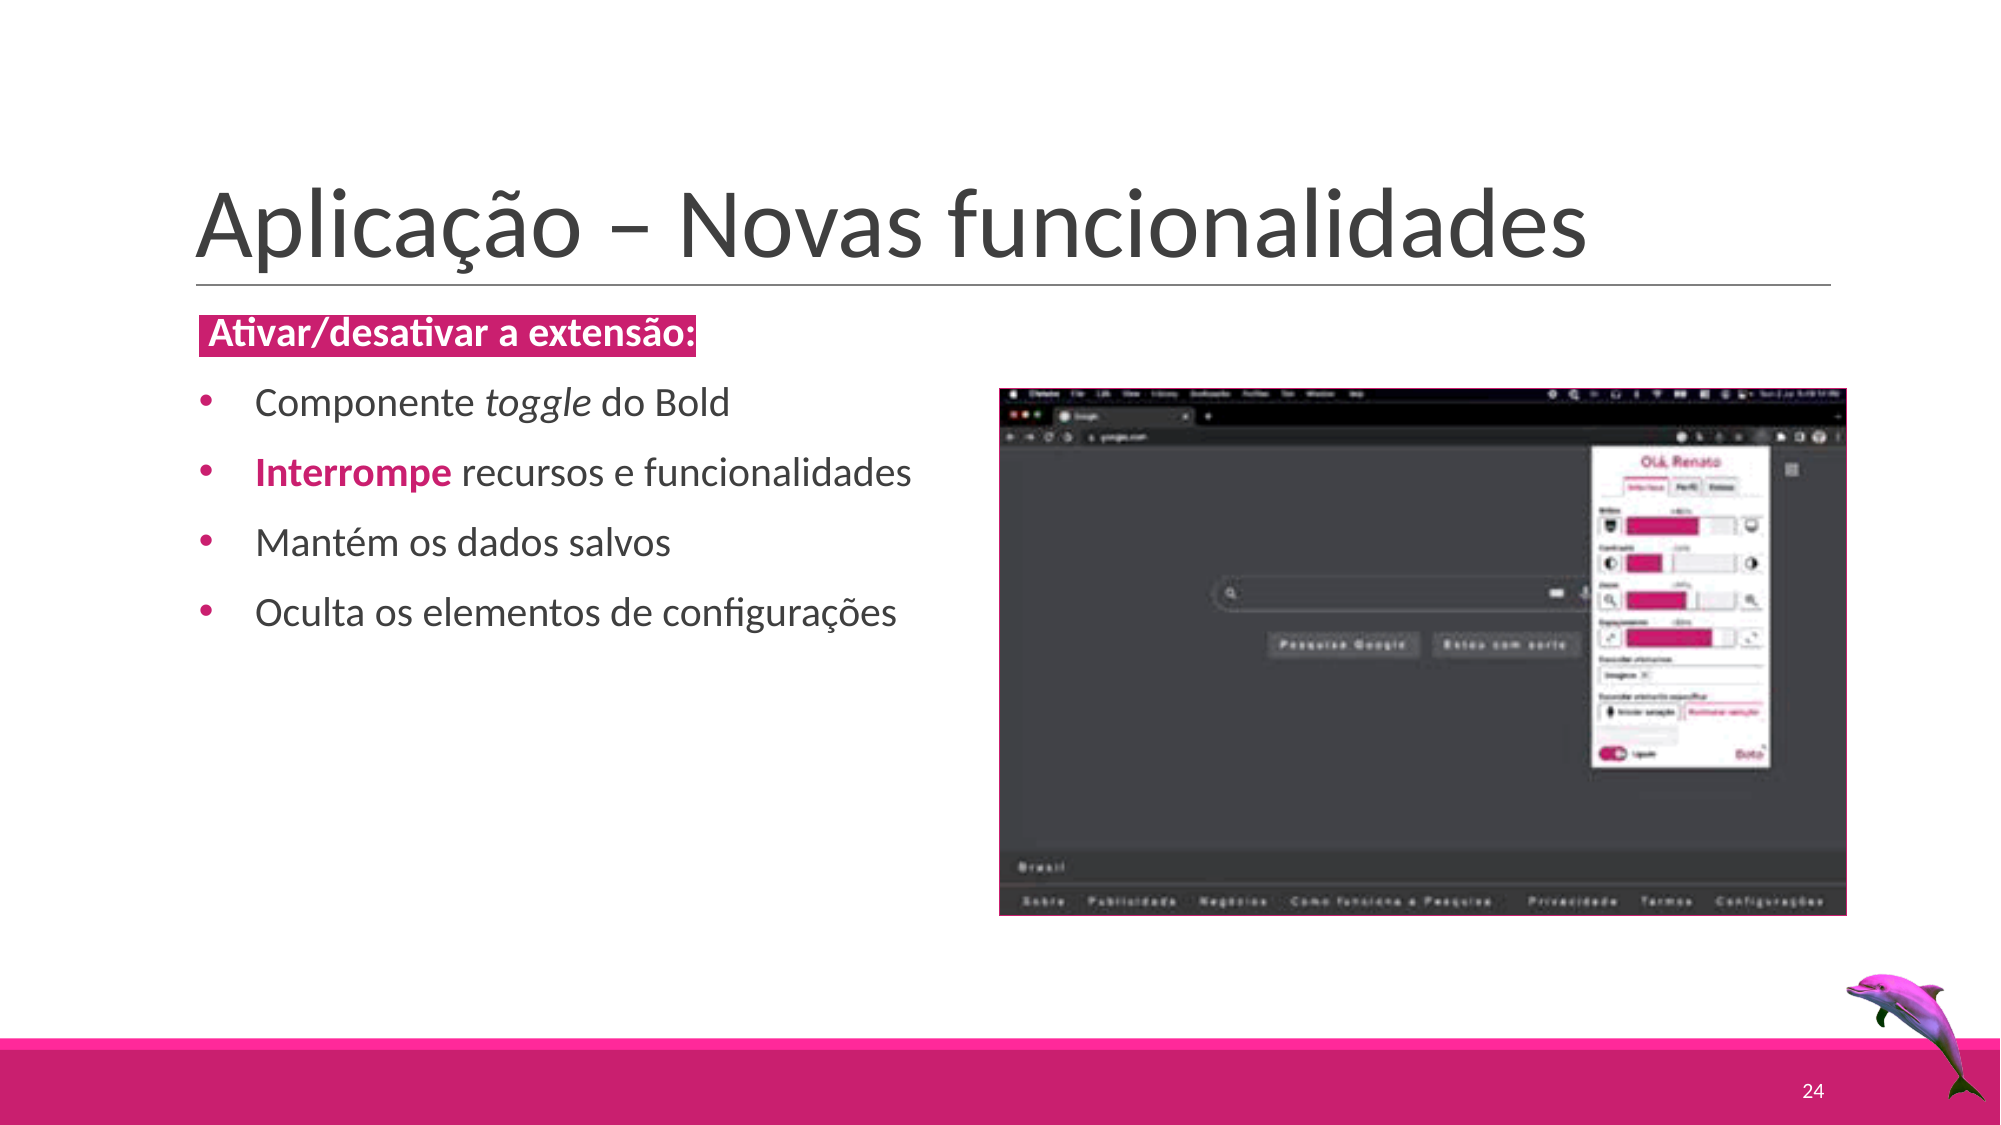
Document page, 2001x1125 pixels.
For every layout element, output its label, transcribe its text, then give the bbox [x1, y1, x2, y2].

picture [1845, 968, 1986, 1109]
text_box [0, 1036, 1840, 1048]
text_box [0, 1048, 2000, 1125]
title Aplicação – Novas funcionalidades [180, 47, 1704, 285]
slide_number 24 [1624, 1059, 1840, 1120]
picture [999, 388, 1847, 916]
text_box [1991, 1036, 2000, 1048]
list Ativar/desativar a extensão: Componente toggle do Bold Interrompe recursos e funcionalidades Mantém os dados salvos Oculta os elementos de configurações [180, 302, 1451, 963]
